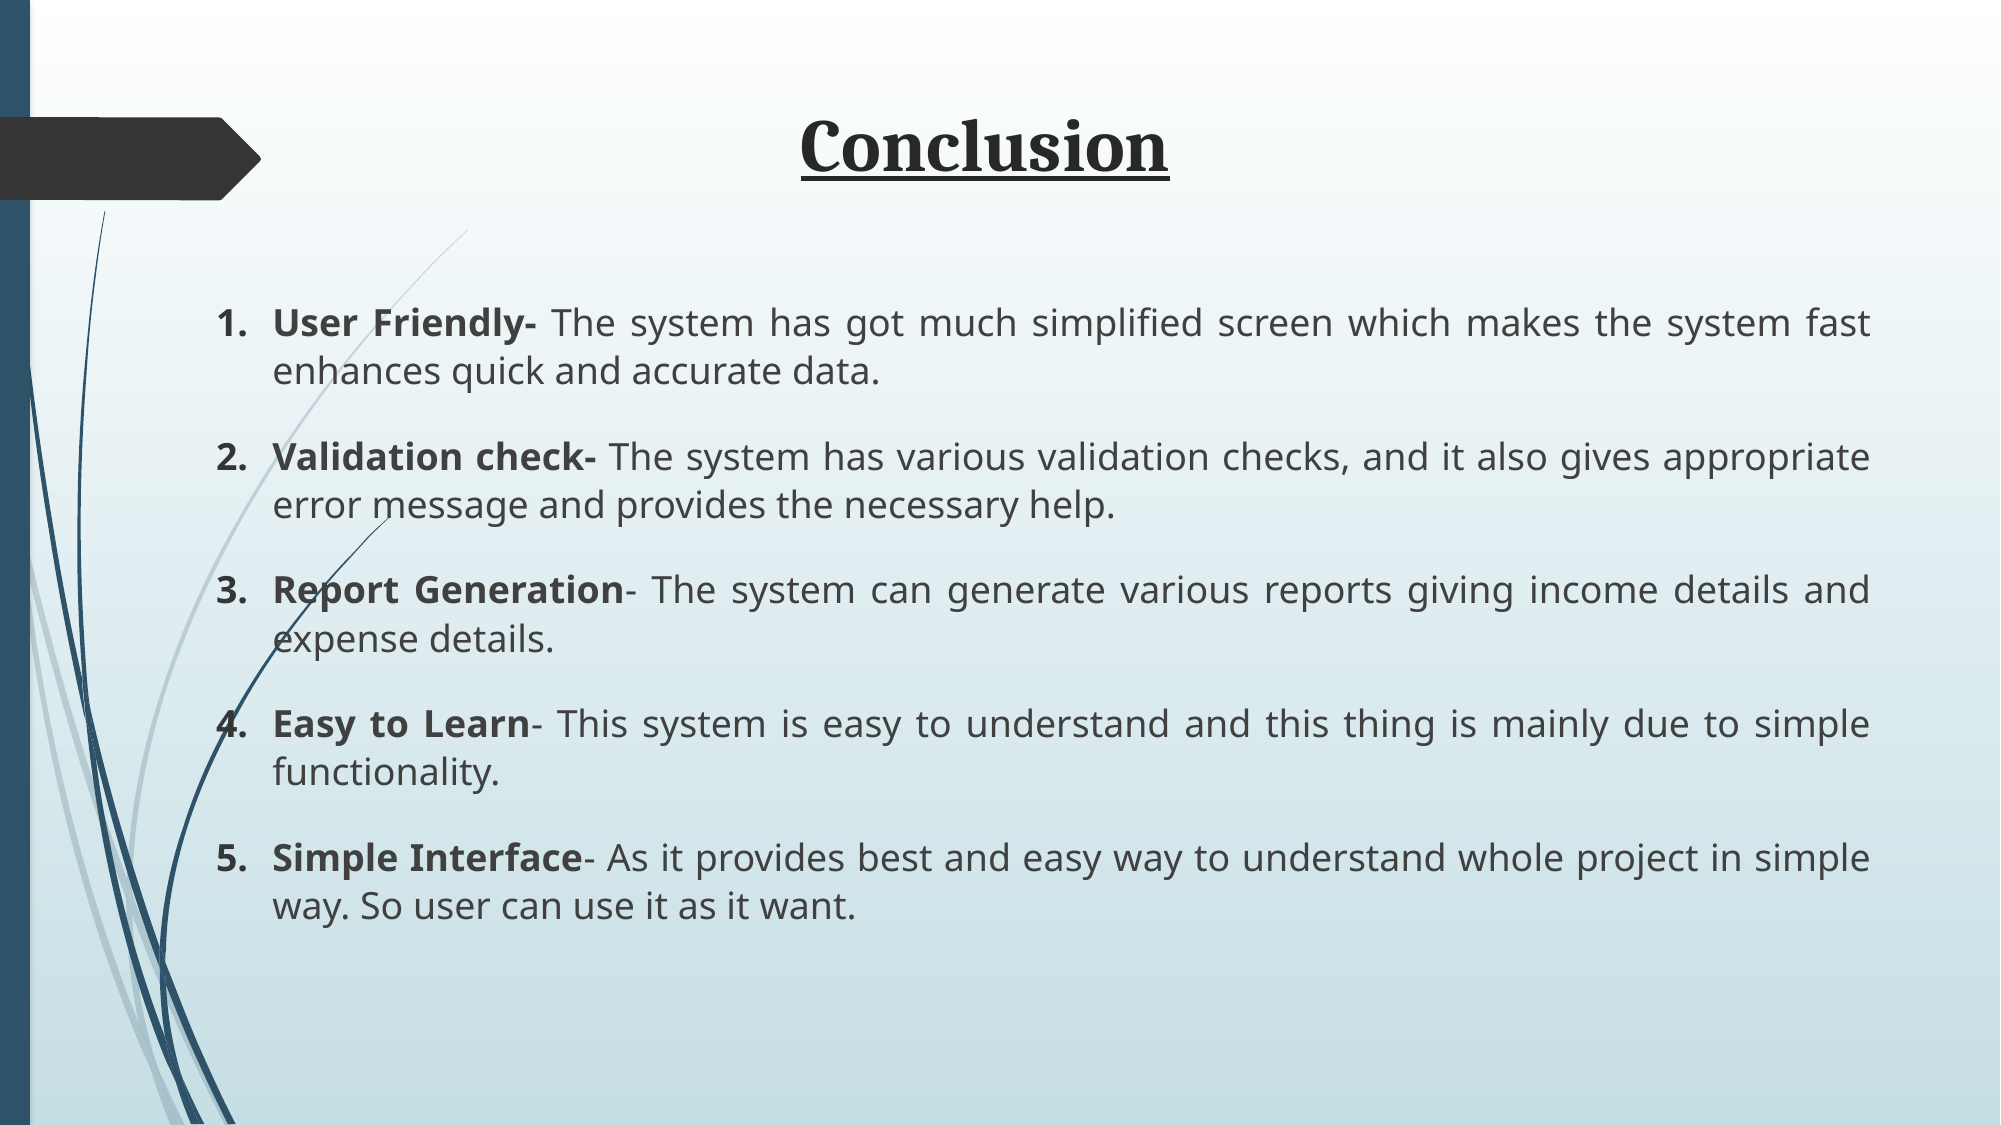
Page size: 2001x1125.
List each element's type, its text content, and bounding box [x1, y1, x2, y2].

list User Friendly- The system has got much simplified screen which makes the system fast enhances quick and accurate data. Validation check- The system has various validation checks, and it also gives appropriate error message and provides the necessary help. Report Generation- The system can generate various reports giving income details and expense details. Easy to Learn- This system is easy to understand and this thing is mainly due to simple functionality. Simple Interface- As it provides best and easy way to understand whole project in simple way. So user can use it as it want. [200, 288, 1888, 1053]
text_box Conclusion [241, 88, 1730, 222]
